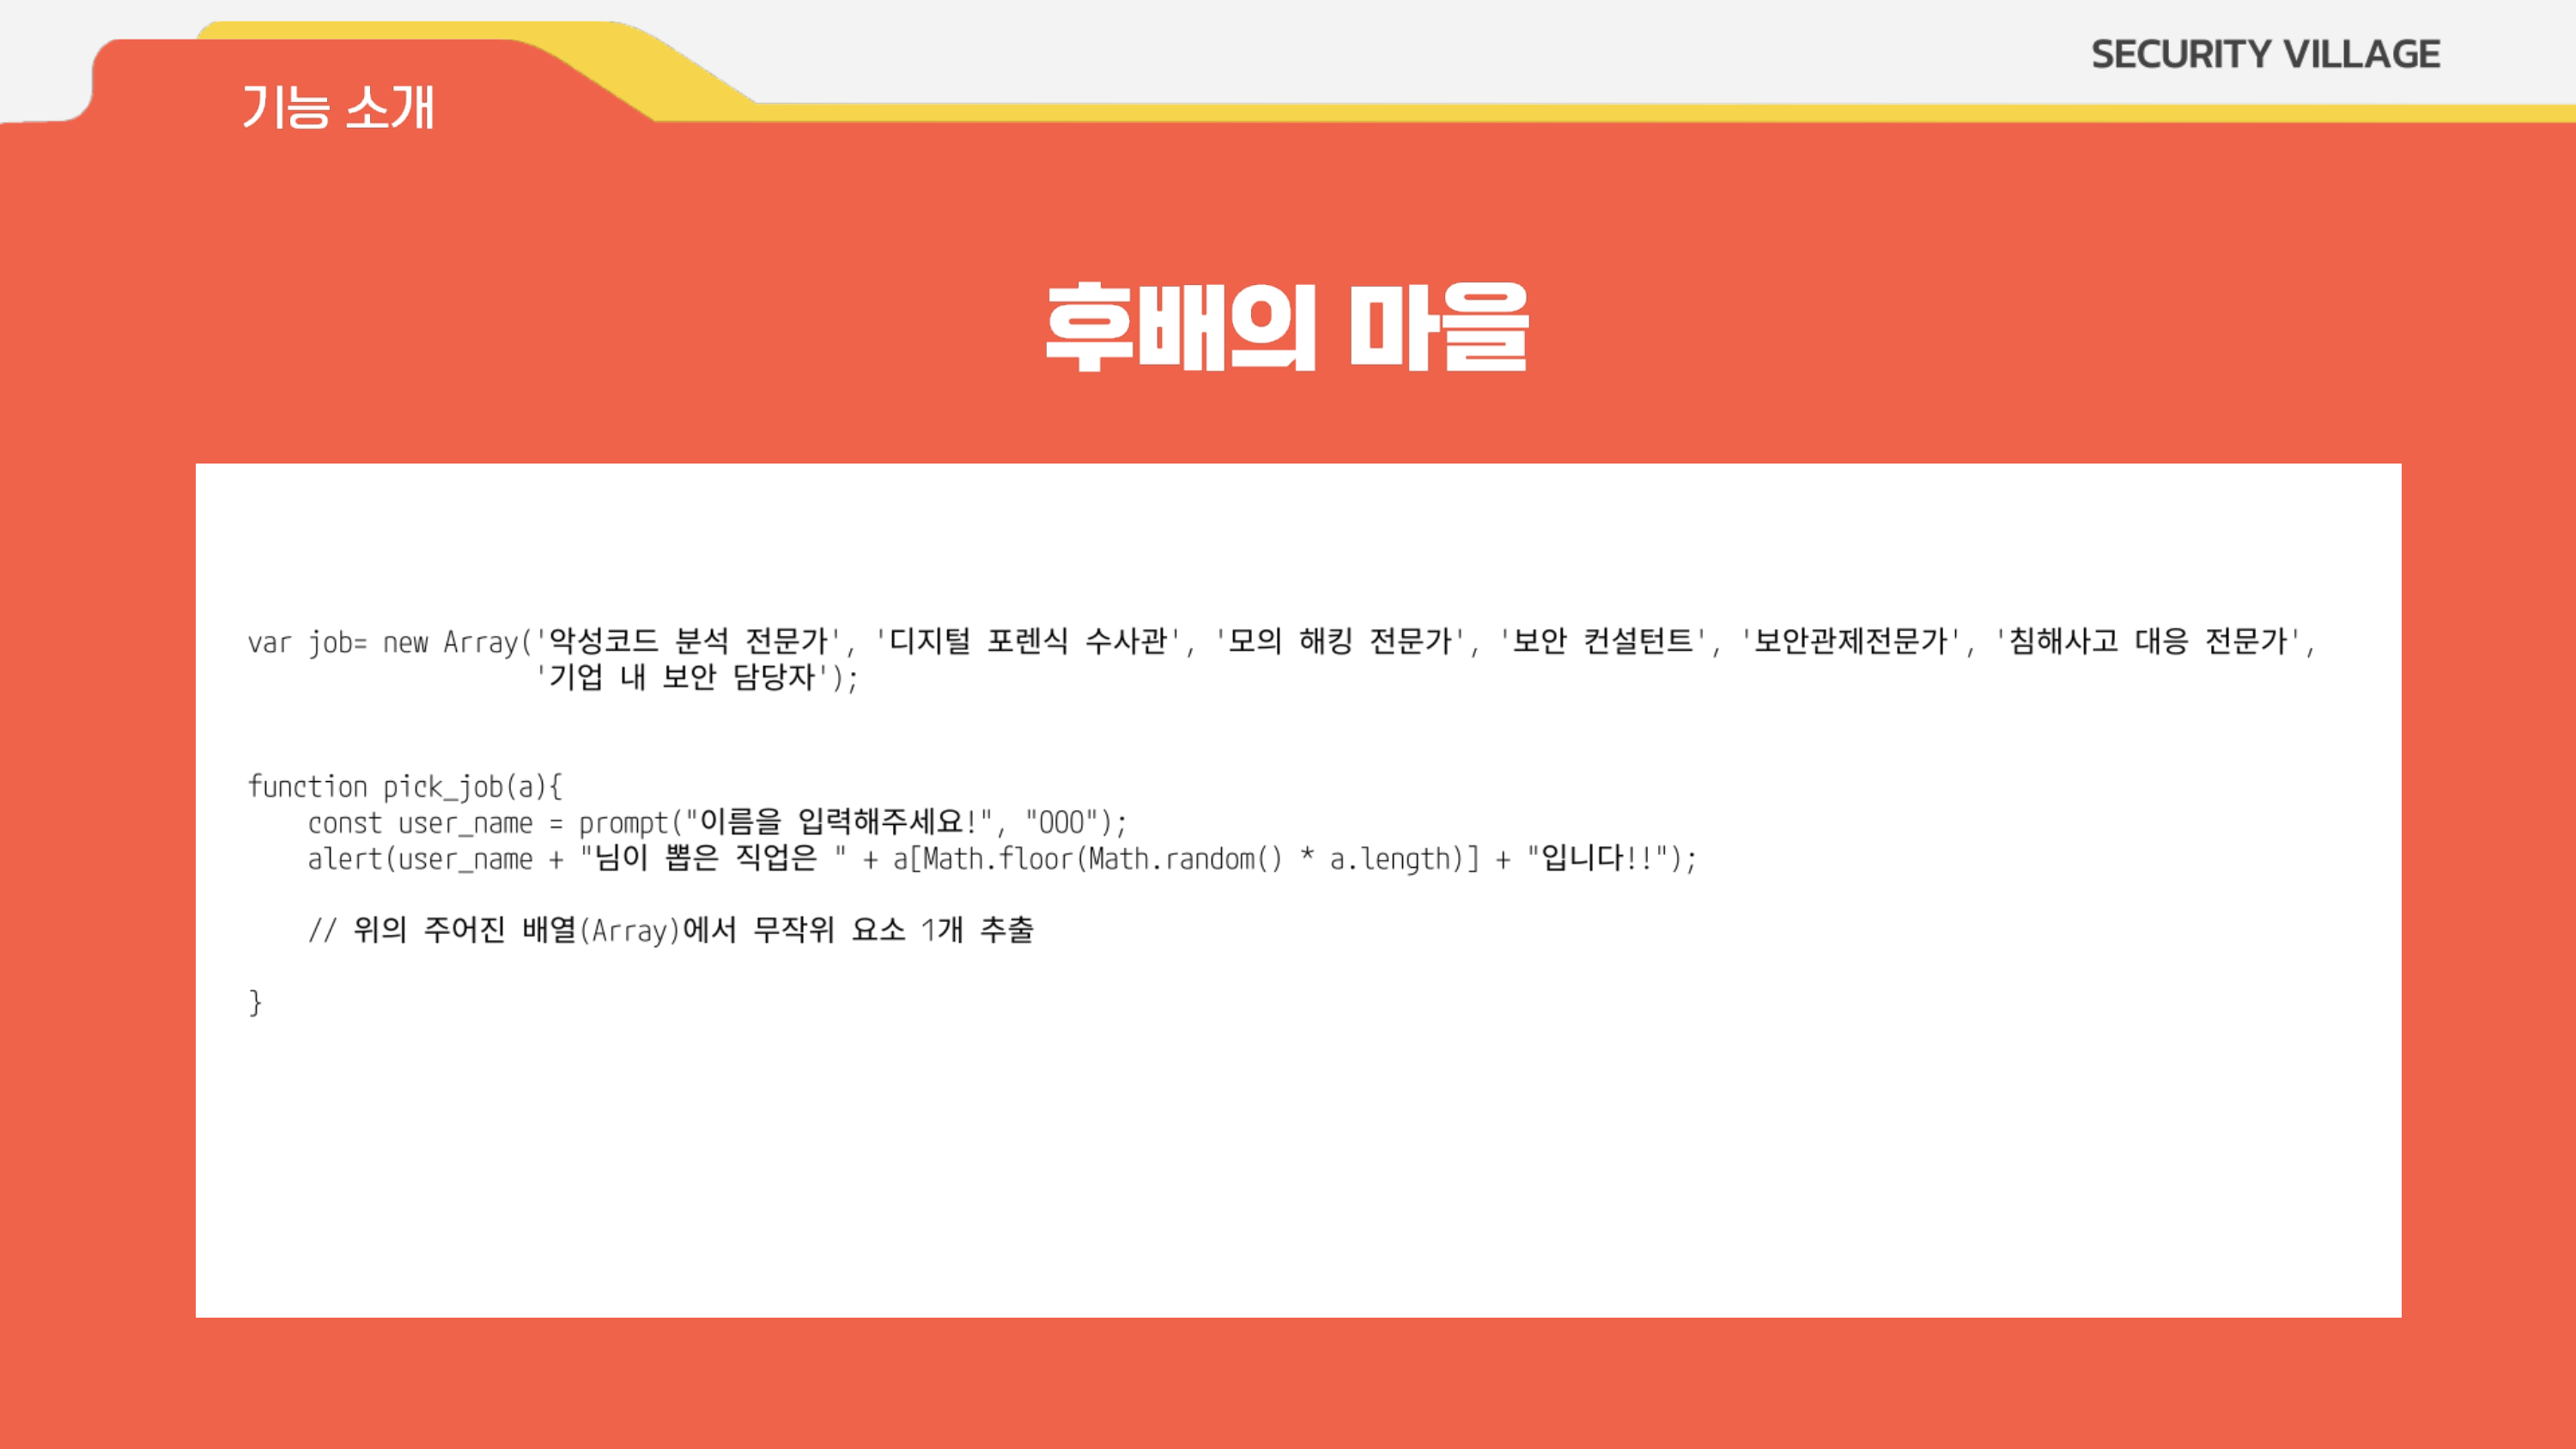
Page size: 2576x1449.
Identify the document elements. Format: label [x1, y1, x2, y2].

picture [0, 249, 1574, 418]
picture [244, 616, 2327, 1032]
text_box [195, 464, 2402, 1318]
text_box [0, 20, 2576, 1449]
picture [97, 73, 455, 151]
picture [2034, 15, 2458, 88]
